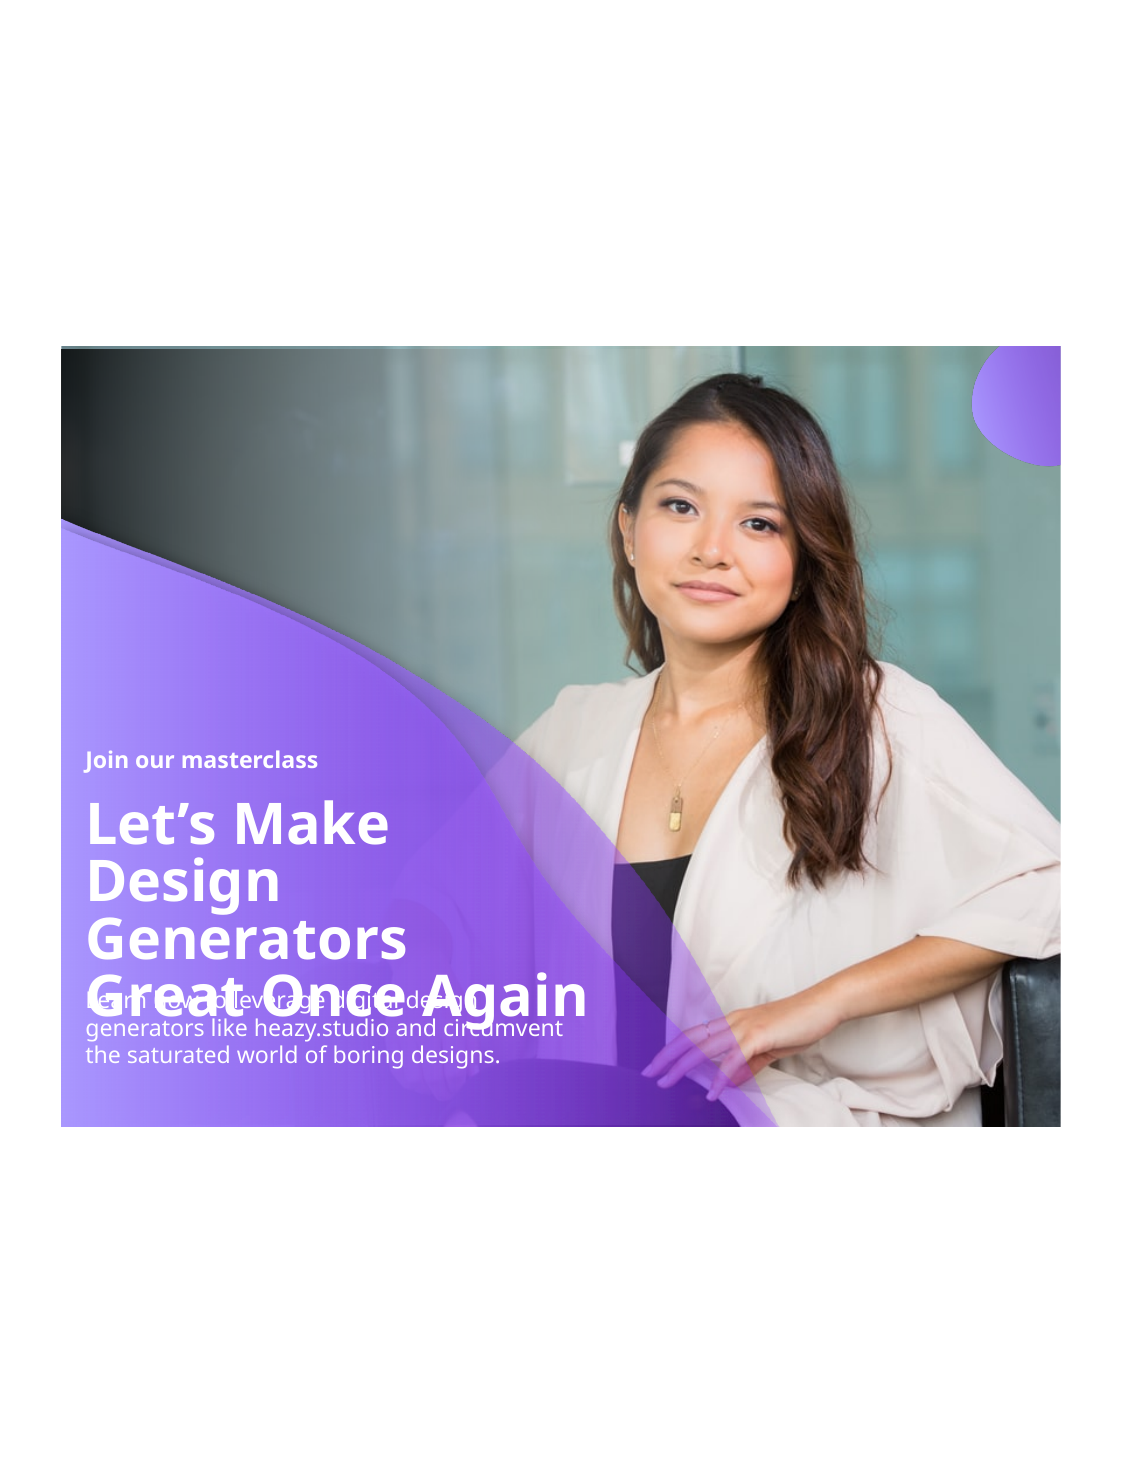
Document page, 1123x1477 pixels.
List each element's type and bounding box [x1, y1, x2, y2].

picture [61, 346, 1061, 1127]
